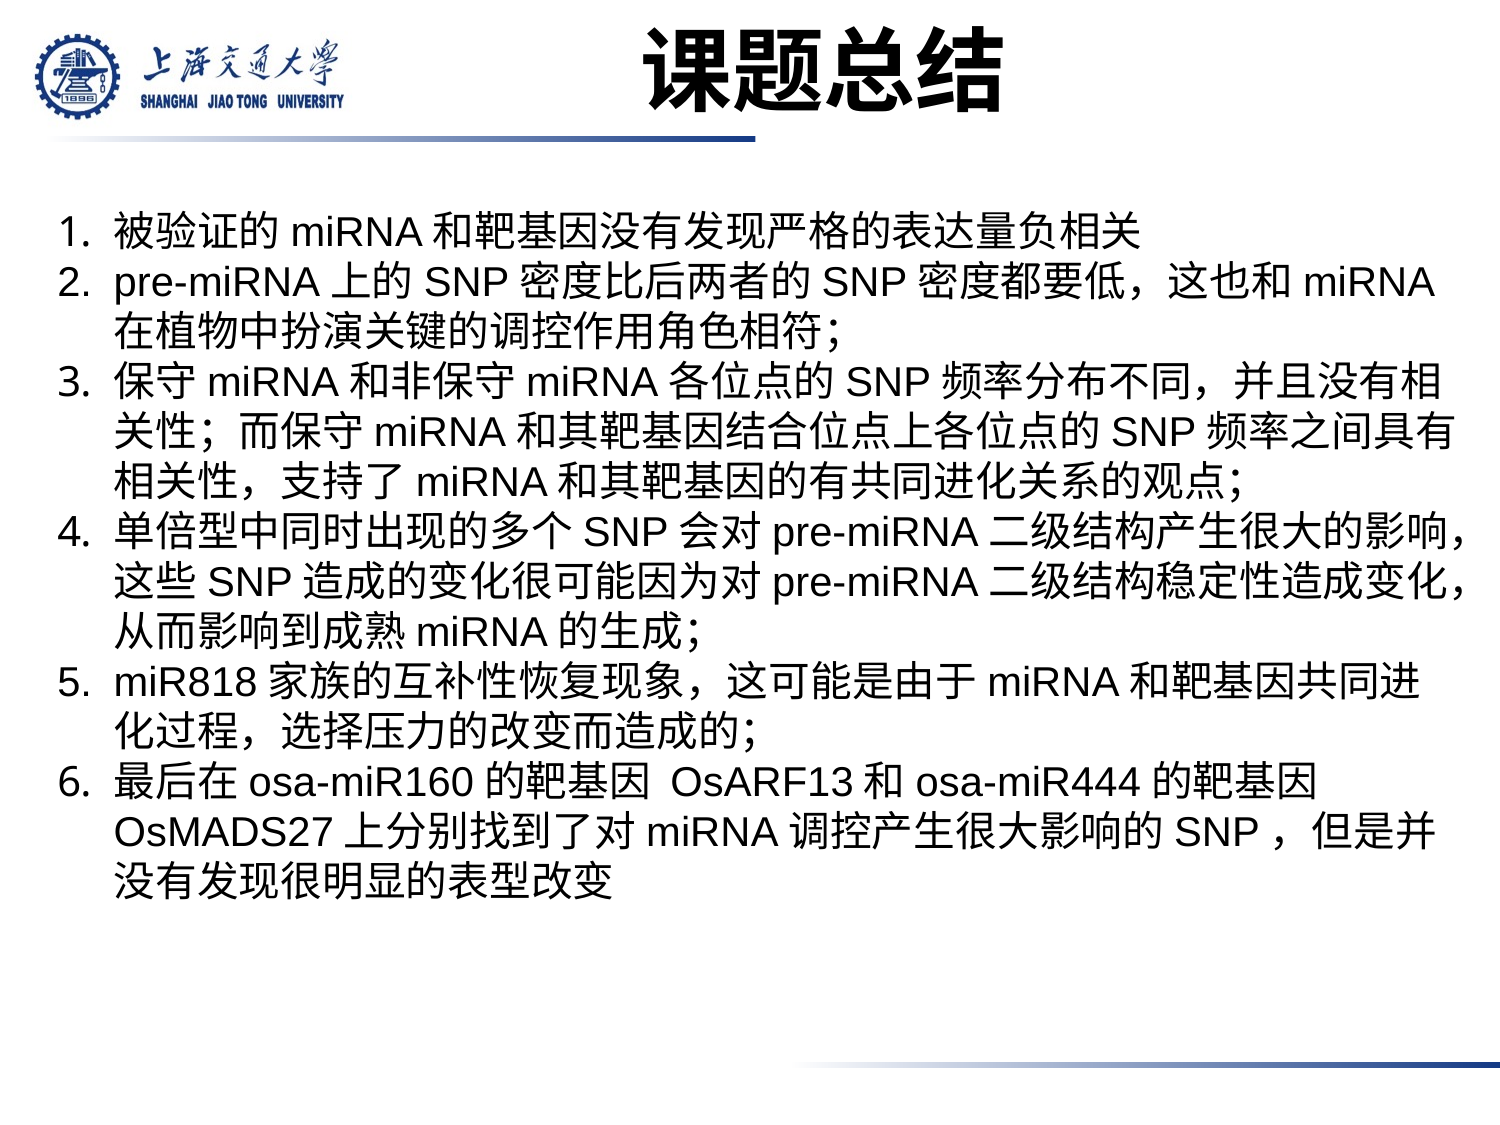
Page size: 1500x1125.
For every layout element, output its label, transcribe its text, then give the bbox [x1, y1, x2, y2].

title 课题总结 [73, 17, 1500, 131]
text_box 被验证的miRNA和靶基因没有发现严格的表达量负相关 pre-miRNA上的SNP密度比后两者的SNP密度都要低，这也和miRNA在植物中扮演关键的调控作用角色相符； 保守miRNA和非保守miRNA各位点的SNP频率分布不同，并且没有相关性；而保守miRNA和其靶基因结合位点上各位点的SNP频率之间具有相关性，支持了miRNA和其靶基因的有共同进化关系的观点； 单倍型中同时出现的多个SNP会对pre-miRNA二级结构产生很大的影响，这些SNP造成的变化很可能因为对pre-miRNA二级结构稳定性造成变化，从而影响到成熟miRNA的生成； miR818家族的互补性恢复现象，这可能是由于miRNA和靶基因共同进化过程，选择压力的改变而造成的； 最后在osa-miR160的靶基因 OsARF13和osa-miR444的靶基因OsMADS27上分别找到了对miRNA调控产生很大影响的SNP，但是并没有发现很明显的表型改变 [42, 197, 1478, 963]
picture [0, 0, 1500, 1125]
